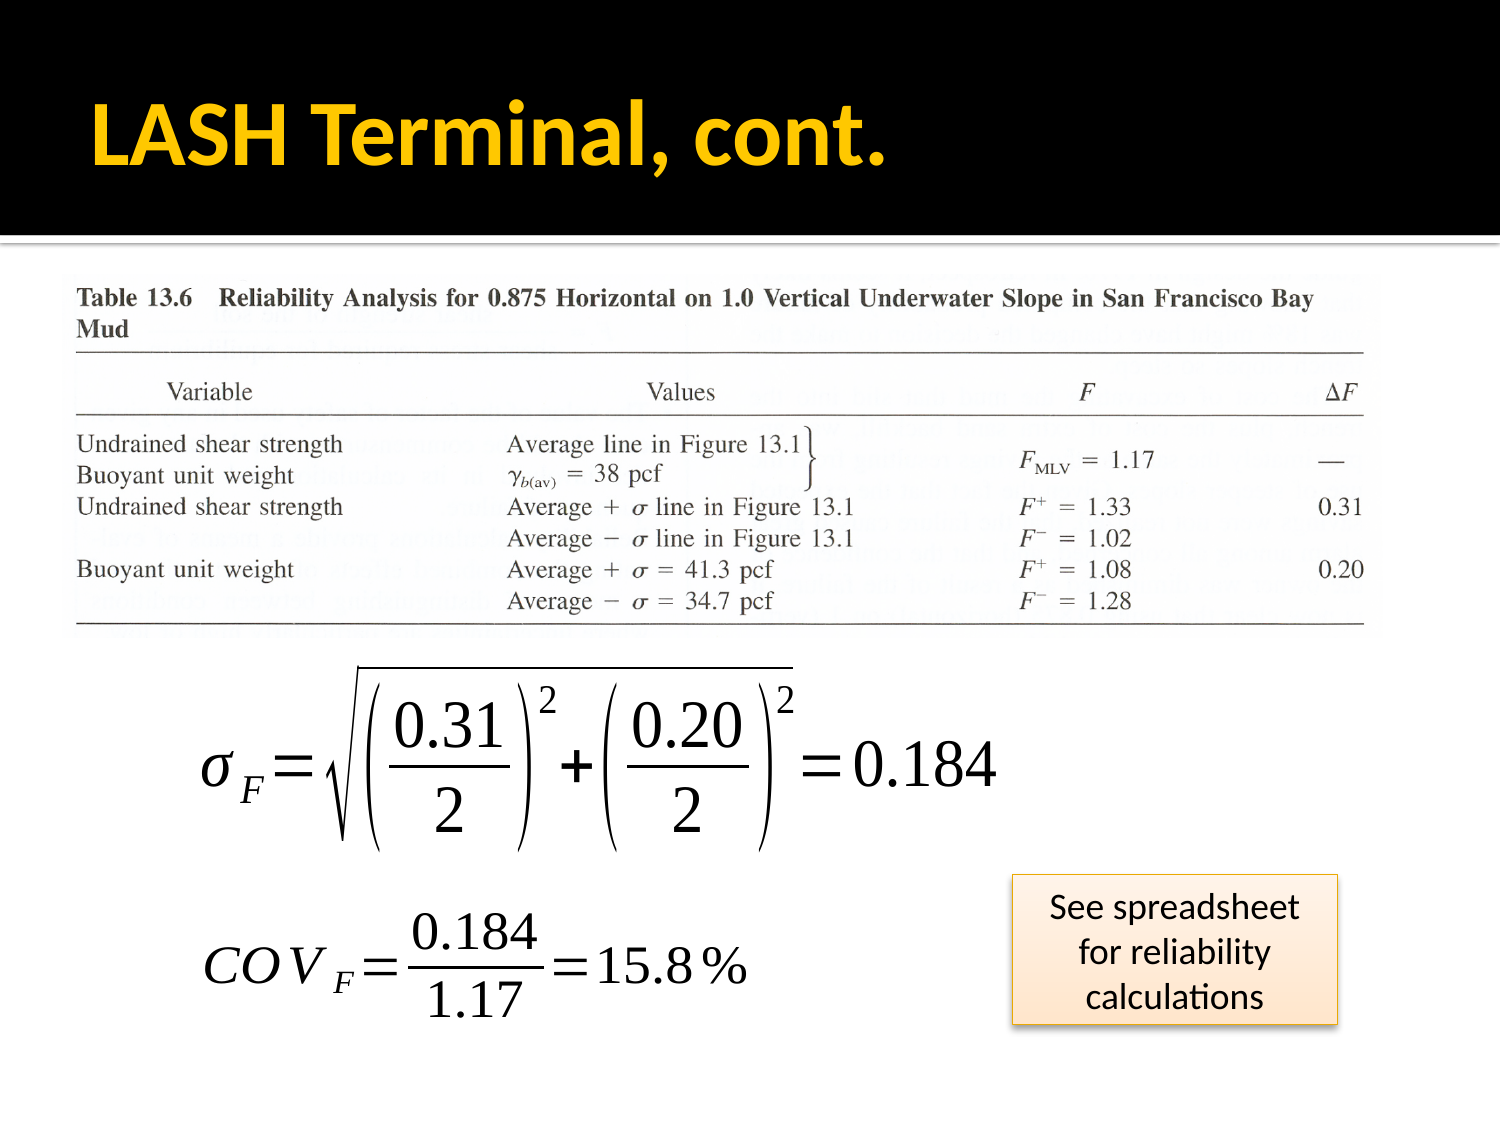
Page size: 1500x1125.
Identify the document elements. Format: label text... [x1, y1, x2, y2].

text_box See spreadsheet for reliability calculations [1012, 874, 1338, 1025]
picture [62, 274, 1383, 638]
title LASH Terminal, cont. [75, 24, 1425, 231]
